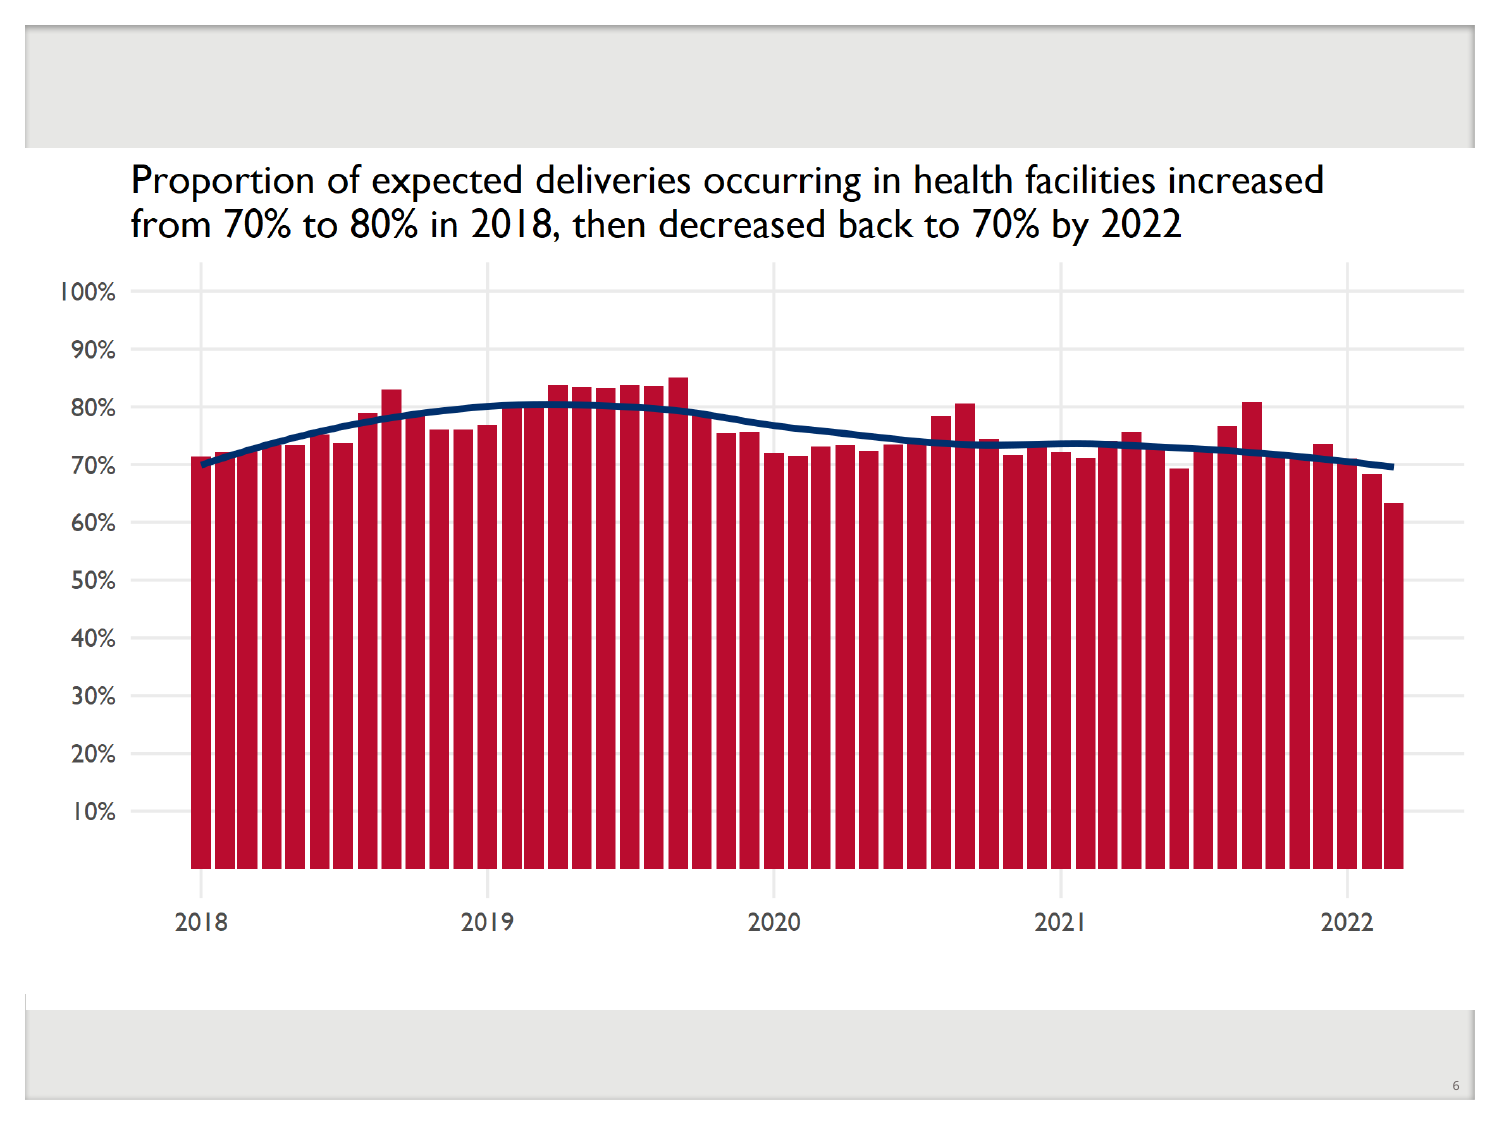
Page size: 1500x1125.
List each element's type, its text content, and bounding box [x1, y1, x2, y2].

picture [0, 147, 1480, 1010]
slide_number 6 [1125, 1071, 1475, 1102]
